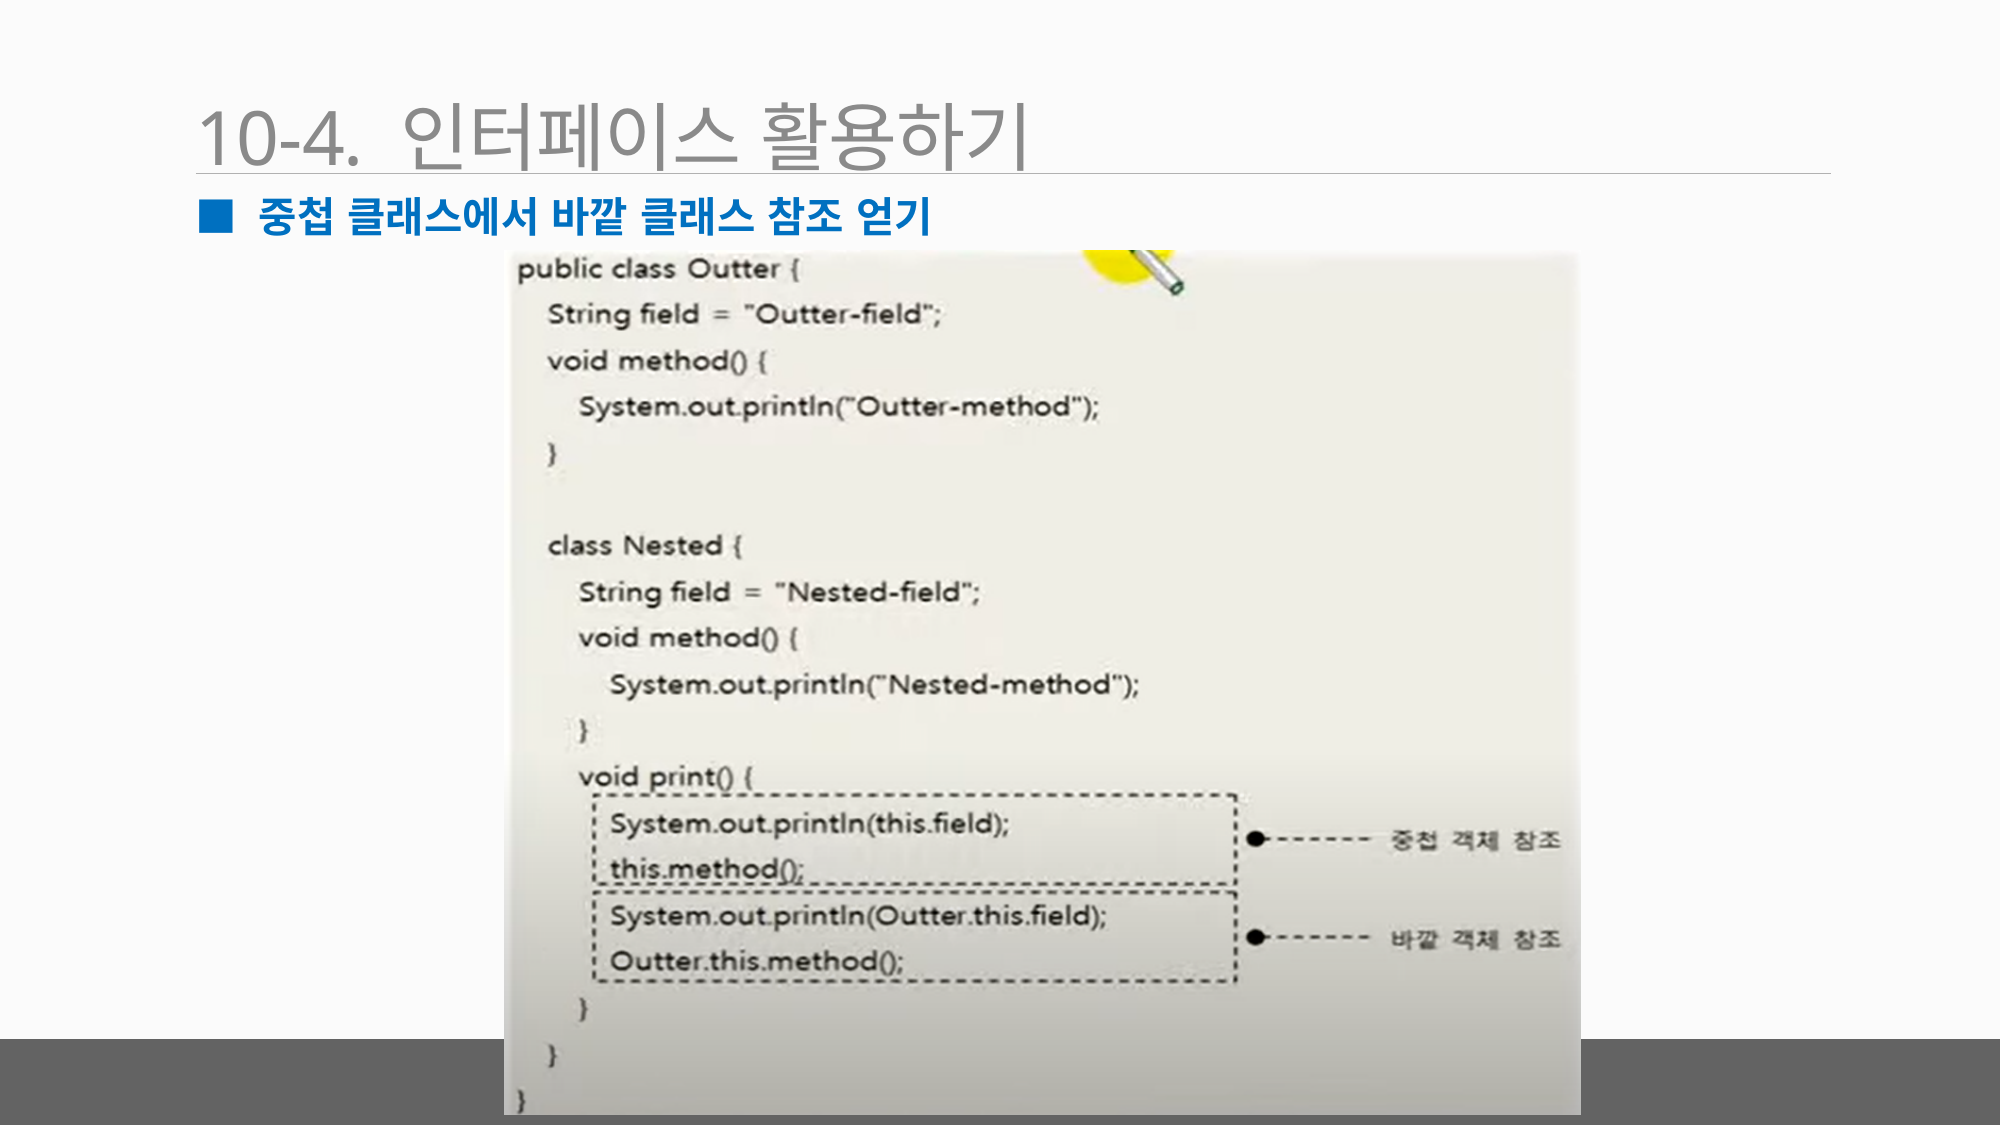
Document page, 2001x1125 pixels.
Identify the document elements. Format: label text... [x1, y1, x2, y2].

list ■ 중첩 클래스에서 바깥 클래스 참조 얻기 [180, 188, 975, 276]
picture [503, 250, 1581, 1116]
text_box 10-4. 인터페이스 활용하기 [180, 46, 1408, 189]
